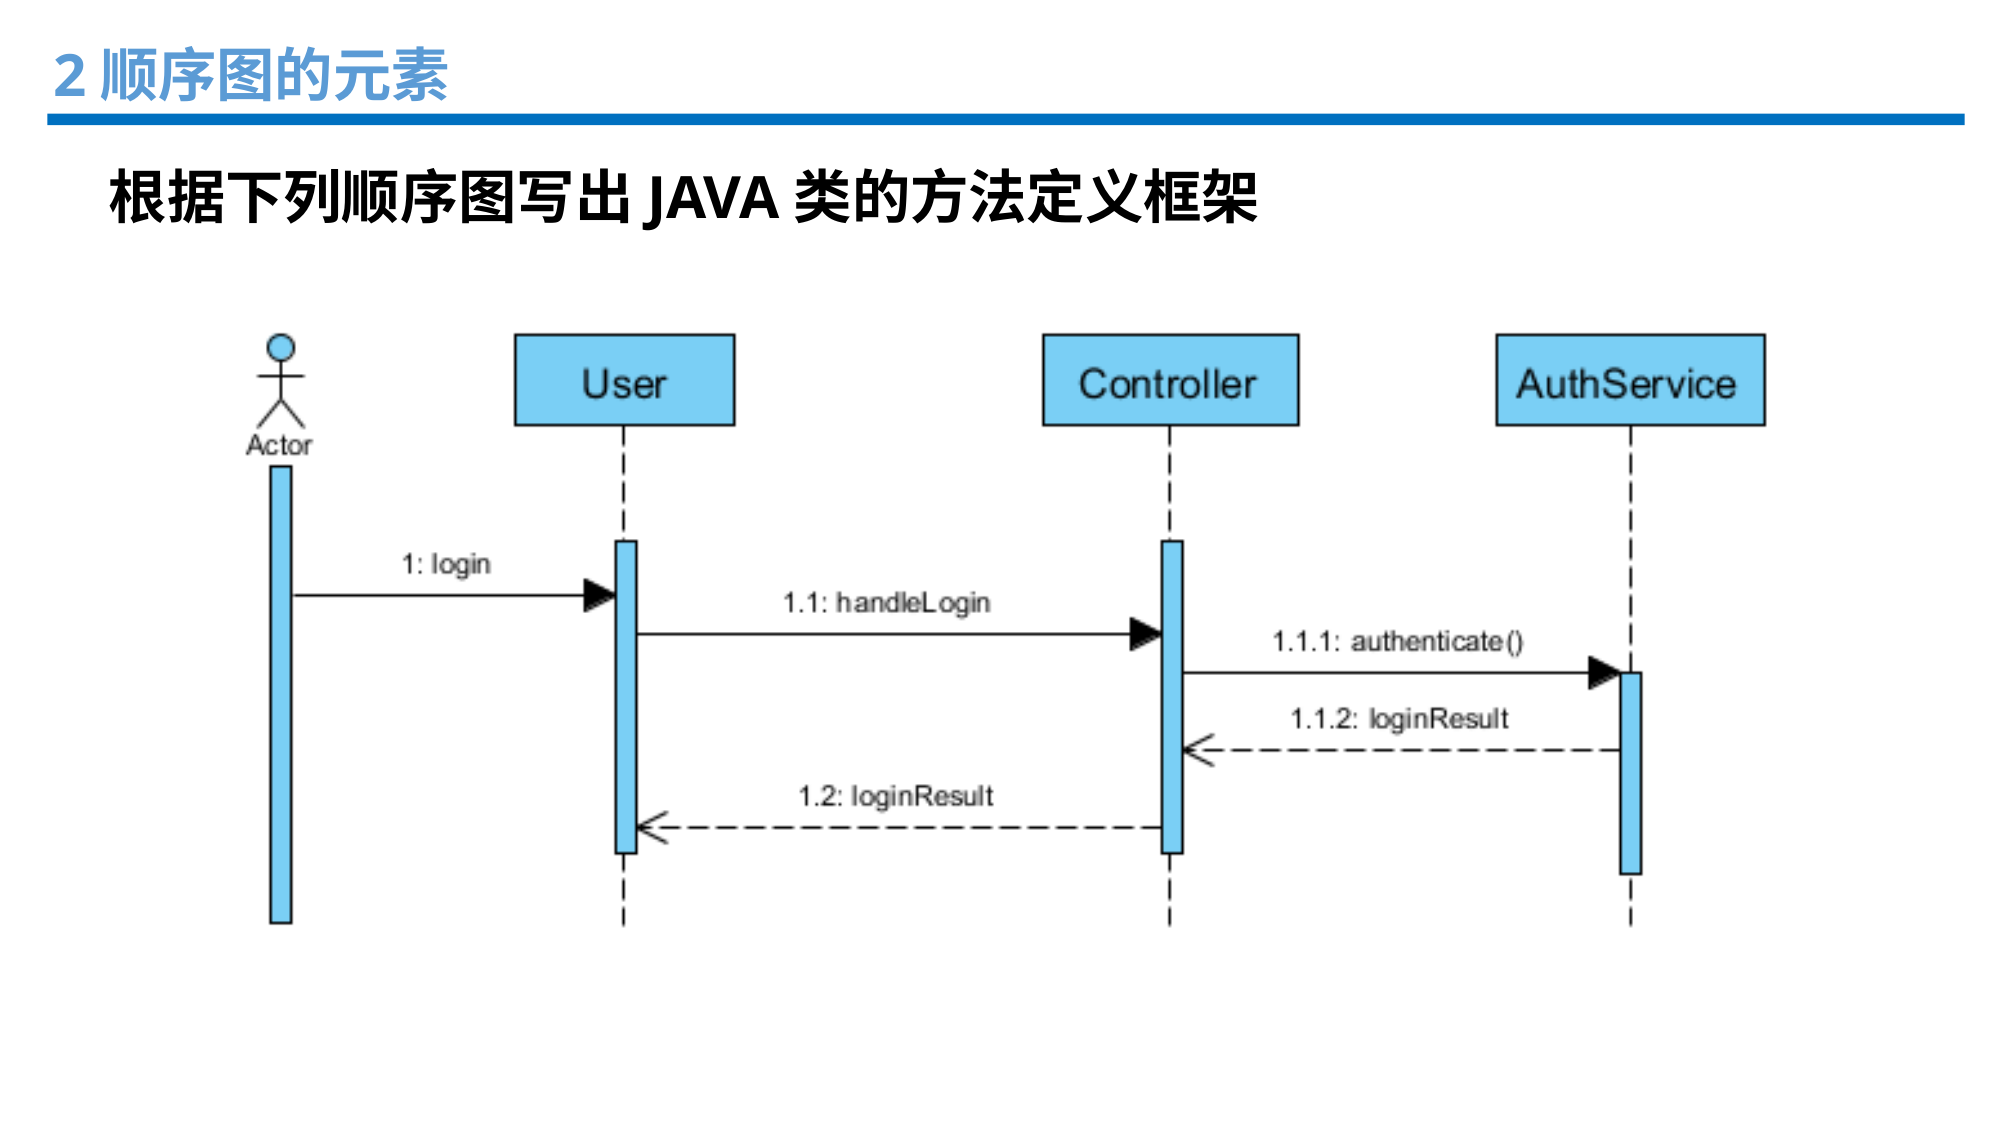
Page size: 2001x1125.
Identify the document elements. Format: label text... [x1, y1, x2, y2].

text_box 2顺序图的元素 [38, 30, 465, 116]
text_box 根据下列顺序图写出JAVA类的方法定义框架 [94, 153, 1583, 238]
picture [197, 275, 1857, 969]
